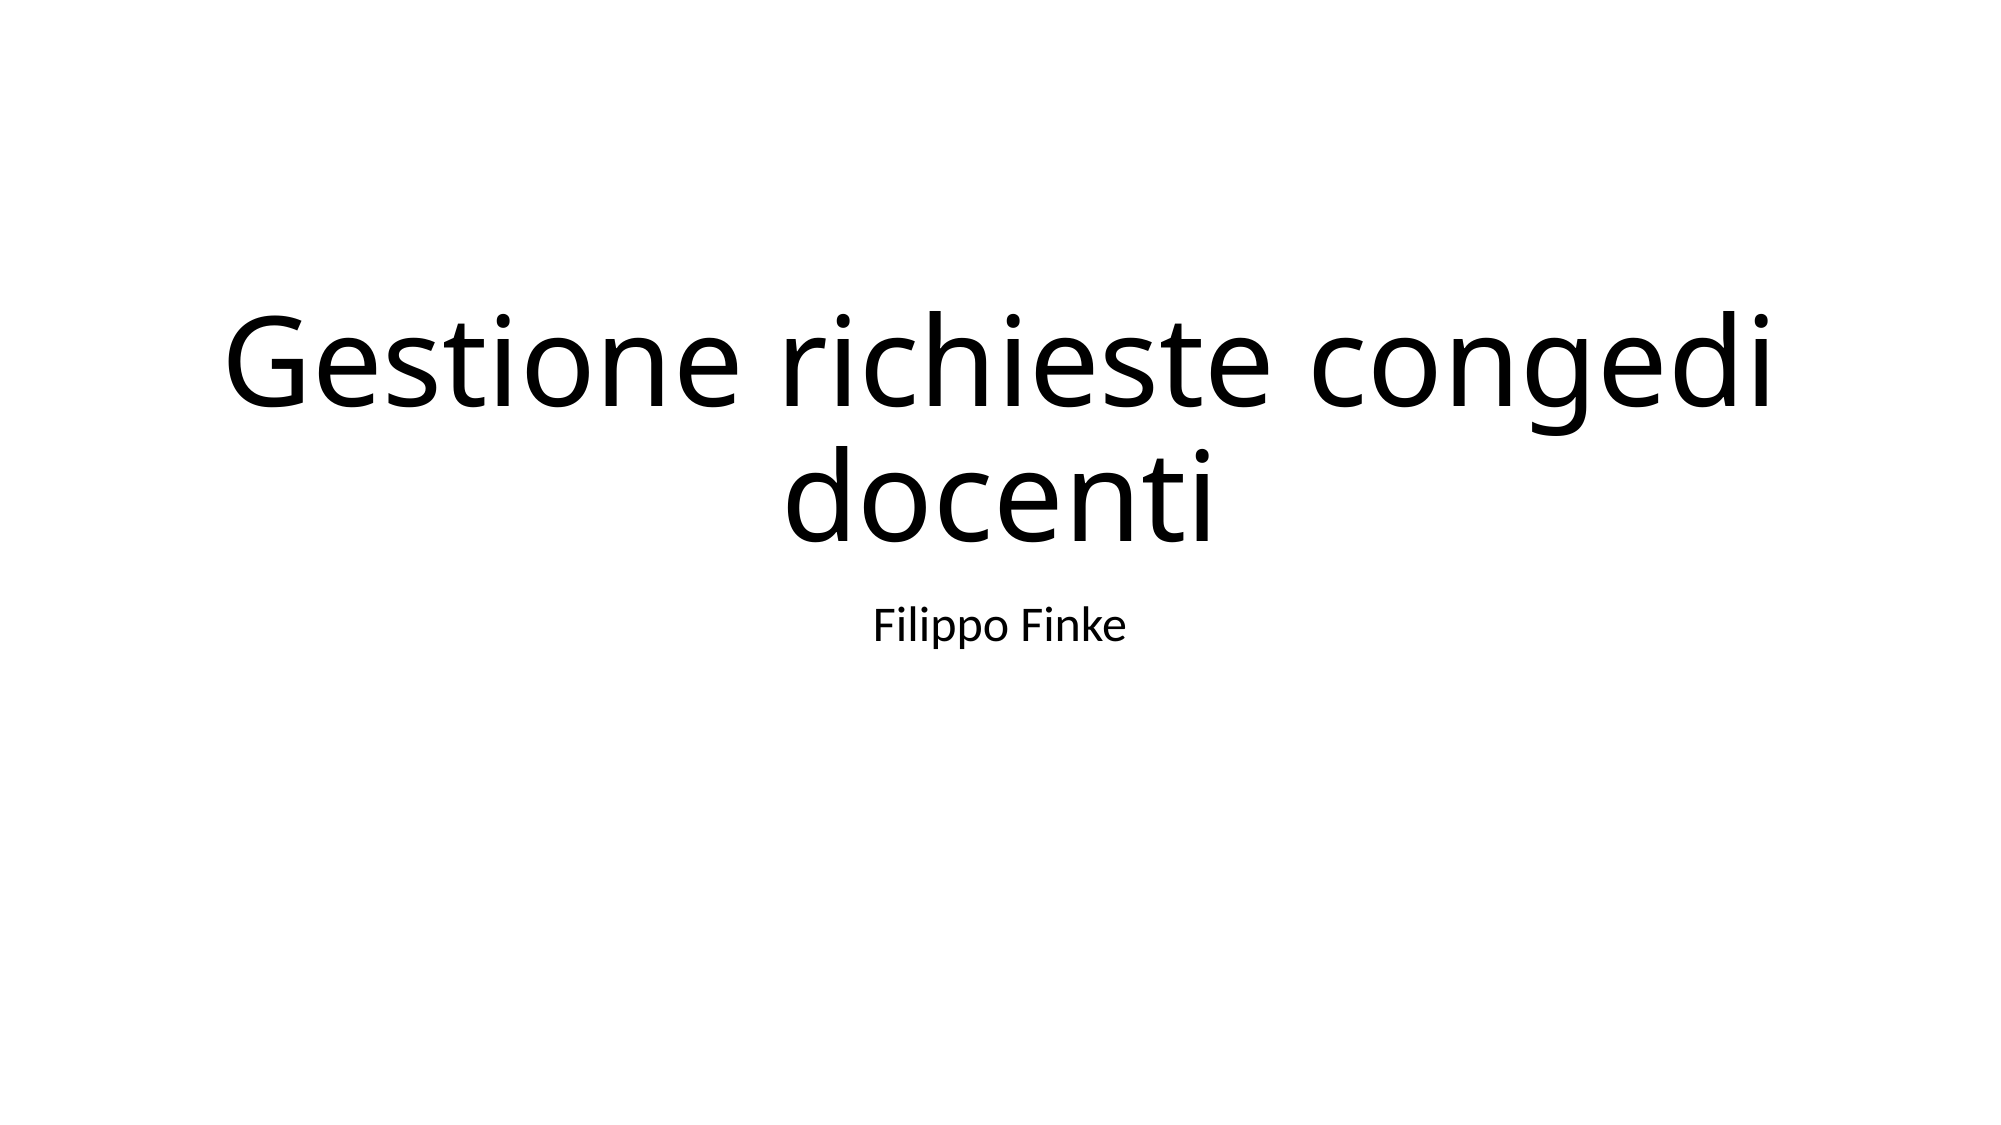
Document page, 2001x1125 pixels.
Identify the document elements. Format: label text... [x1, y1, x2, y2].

subtitle Filippo Finke [249, 590, 1750, 863]
title Gestione richieste congedi docenti [0, 184, 2000, 576]
